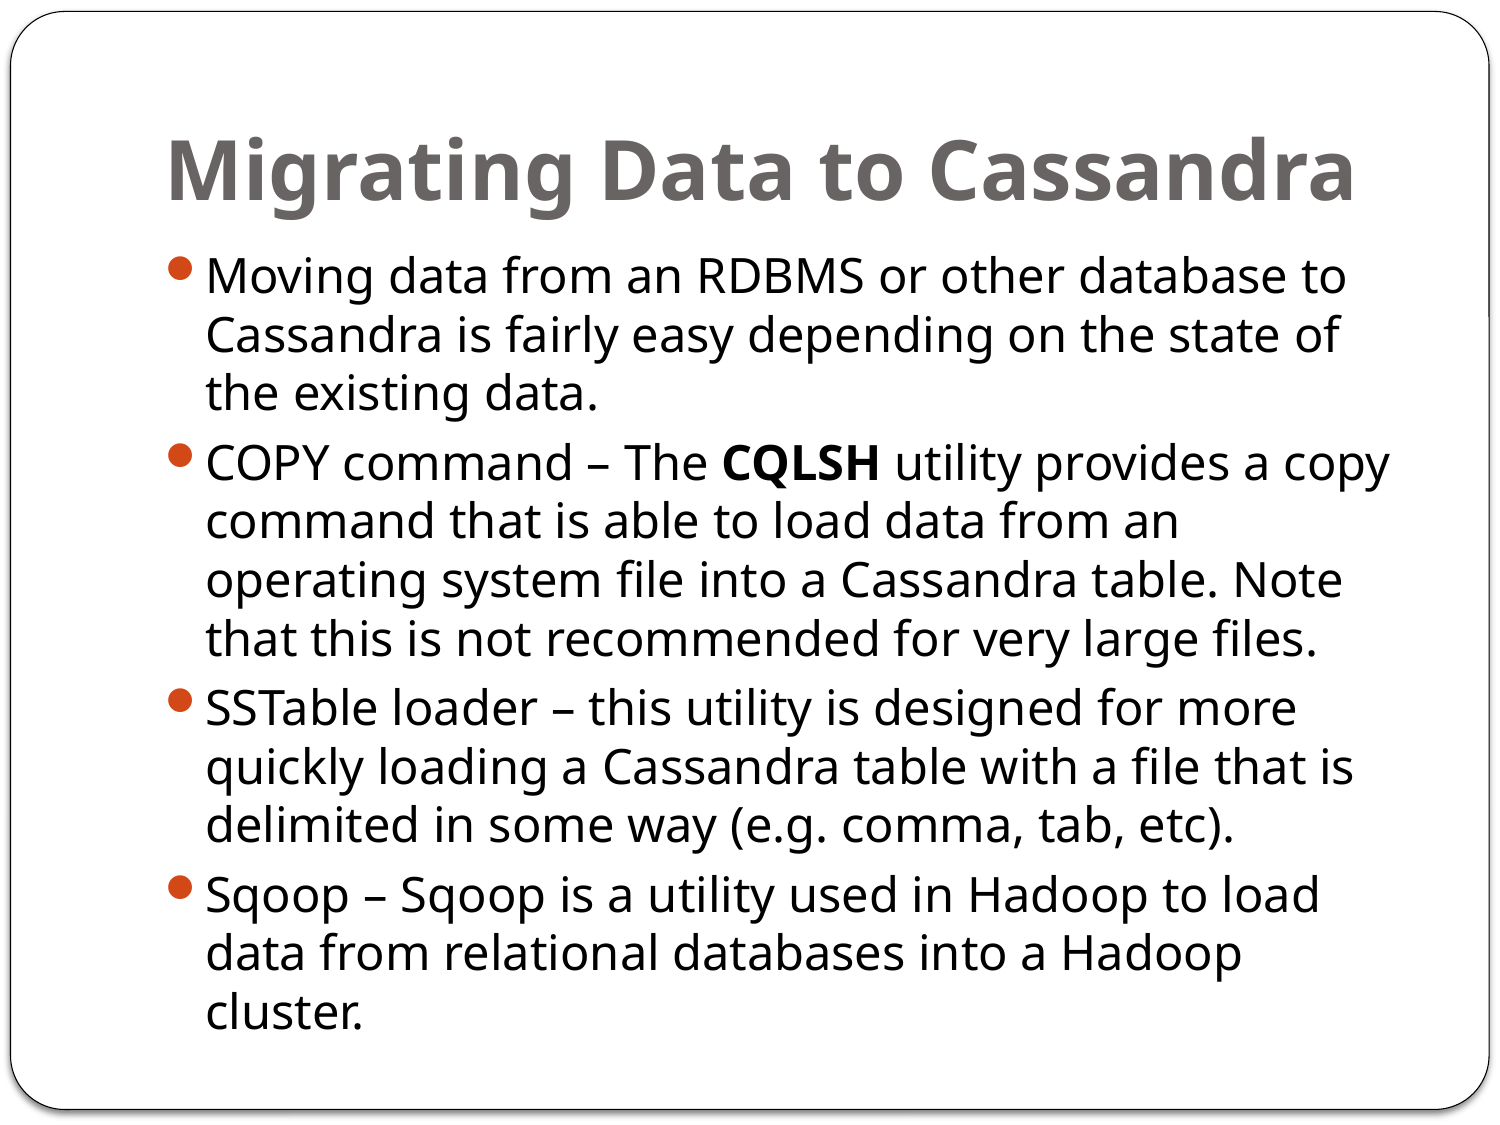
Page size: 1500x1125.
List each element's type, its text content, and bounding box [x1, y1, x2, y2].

title Migrating Data to Cassandra [150, 45, 1425, 233]
list Moving data from an RDBMS or other database to Cassandra is fairly easy depending on the state of the existing data. COPY command – The CQLSH utility provides a copy command that is able to load data from an operating system file into a Cassandra table. Note that this is not recommended for very large files. SSTable loader – this utility is designed for more quickly loading a Cassandra table with a file that is delimited in some way (e.g. comma, tab, etc). Sqoop – Sqoop is a utility used in Hadoop to load data from relational databases into a Hadoop cluster. [150, 237, 1425, 1050]
